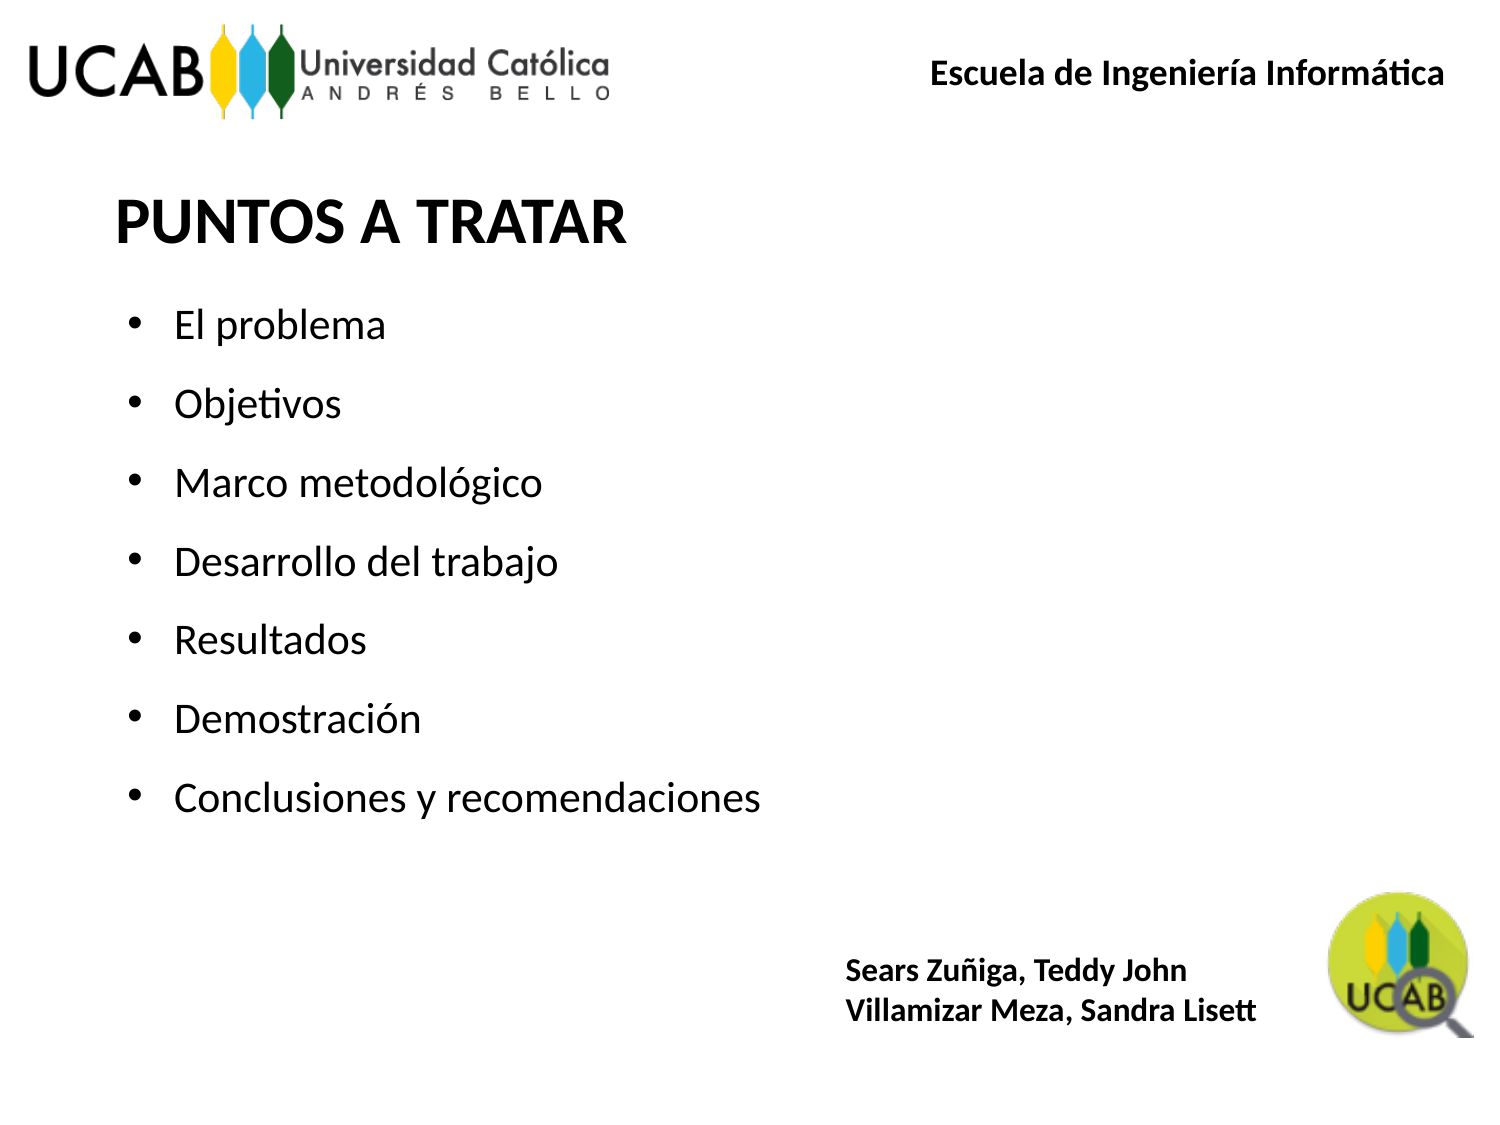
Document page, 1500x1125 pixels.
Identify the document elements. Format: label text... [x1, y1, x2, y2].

text_box PUNTOS A TRATAR [100, 169, 644, 265]
text_box Sears Zuñiga, Teddy John Villamizar Meza, Sandra Lisett [830, 940, 1318, 1036]
text_box Escuela de Ingeniería Informática [915, 40, 1461, 101]
picture [1323, 887, 1474, 1038]
picture [0, 6, 631, 136]
text_box El problema Objetivos Marco metodológico Desarrollo del trabajo Resultados Demostración Conclusiones y recomendaciones [37, 262, 1463, 907]
